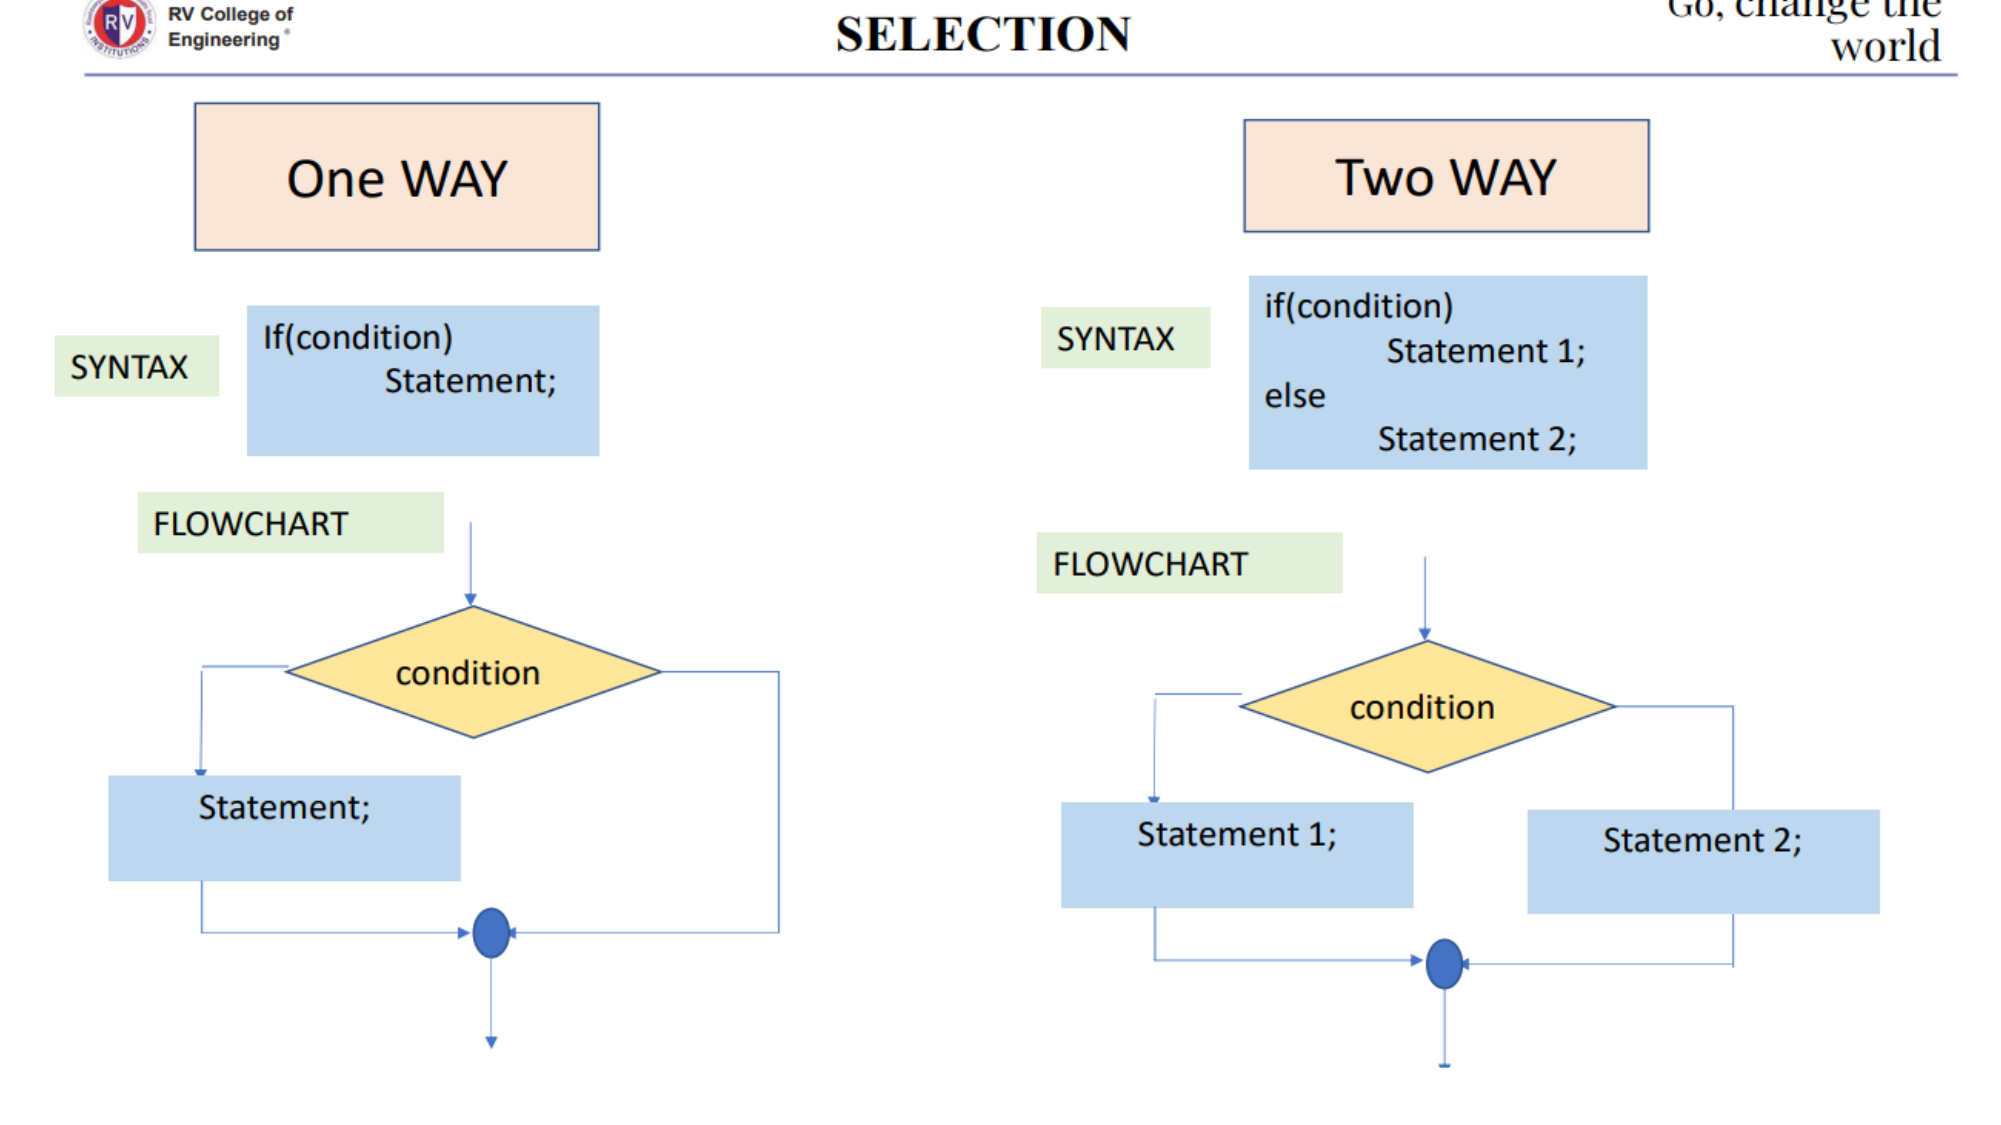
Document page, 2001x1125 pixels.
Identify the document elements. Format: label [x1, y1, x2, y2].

list [0, 0, 1997, 1125]
